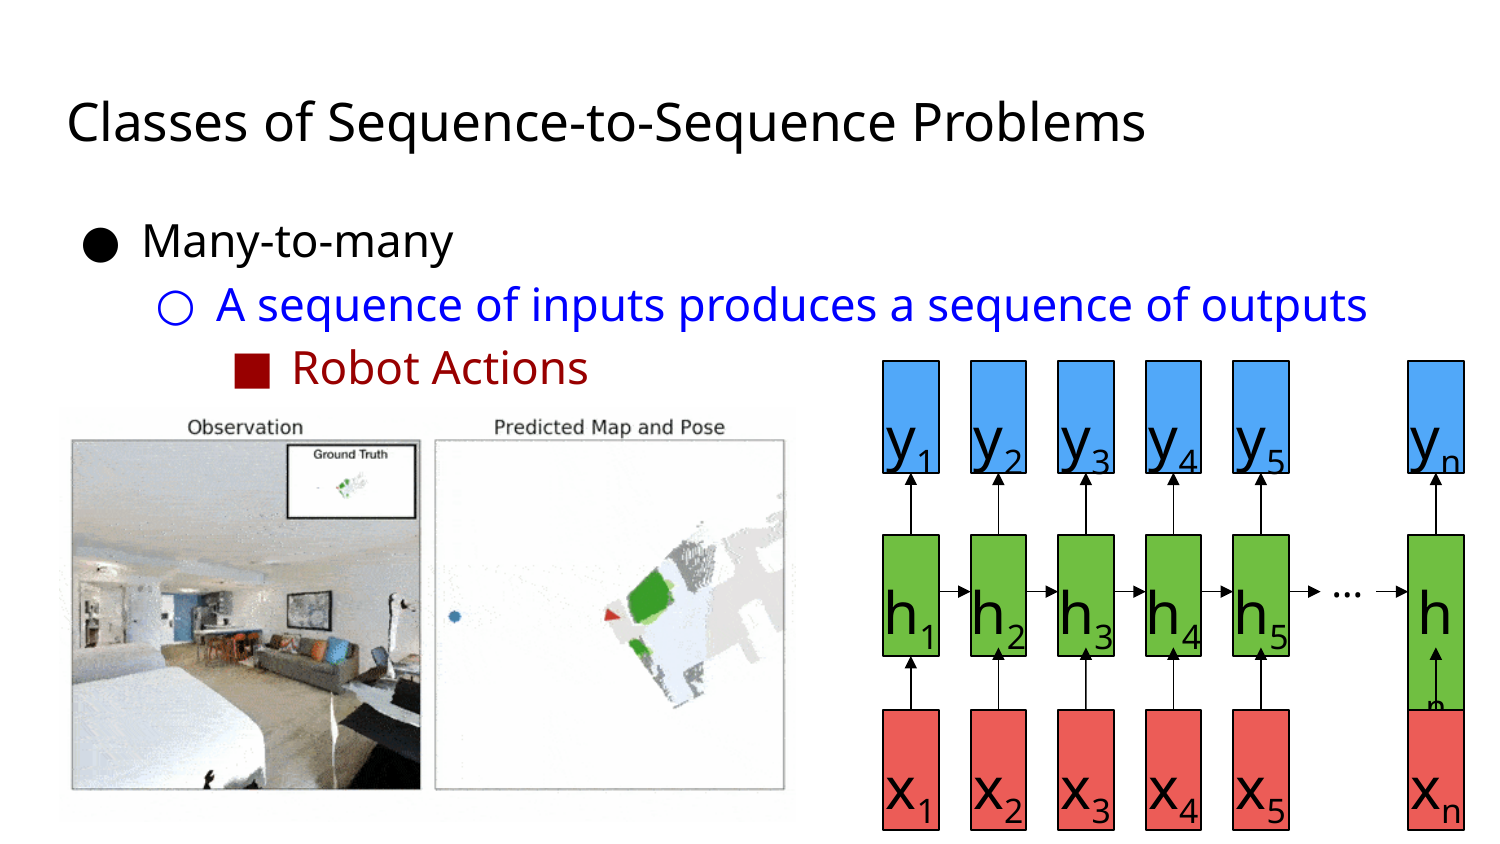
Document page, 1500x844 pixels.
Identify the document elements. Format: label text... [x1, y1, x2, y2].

text_box xn [1408, 710, 1464, 831]
text_box h2 [970, 535, 1027, 656]
text_box h3 [1058, 535, 1114, 656]
list Many-to-many A sequence of inputs produces a sequence of outputs Robot Actions [51, 189, 1449, 436]
text_box x1 [883, 710, 939, 831]
text_box hn [1408, 535, 1464, 710]
title Classes of Sequence-to-Sequence Problems [51, 72, 1449, 167]
picture [58, 407, 796, 823]
text_box x3 [1058, 710, 1114, 831]
text_box x5 [1233, 710, 1289, 831]
list … [1294, 545, 1401, 622]
text_box h5 [1233, 535, 1289, 656]
text_box y3 [1058, 360, 1114, 473]
text_box y2 [970, 360, 1027, 473]
text_box x2 [970, 710, 1027, 831]
text_box h1 [883, 535, 939, 656]
text_box y5 [1233, 360, 1289, 473]
text_box h4 [1145, 535, 1202, 656]
text_box y4 [1145, 360, 1202, 473]
text_box x4 [1145, 710, 1202, 831]
text_box y1 [883, 360, 939, 473]
text_box yn [1408, 360, 1464, 473]
